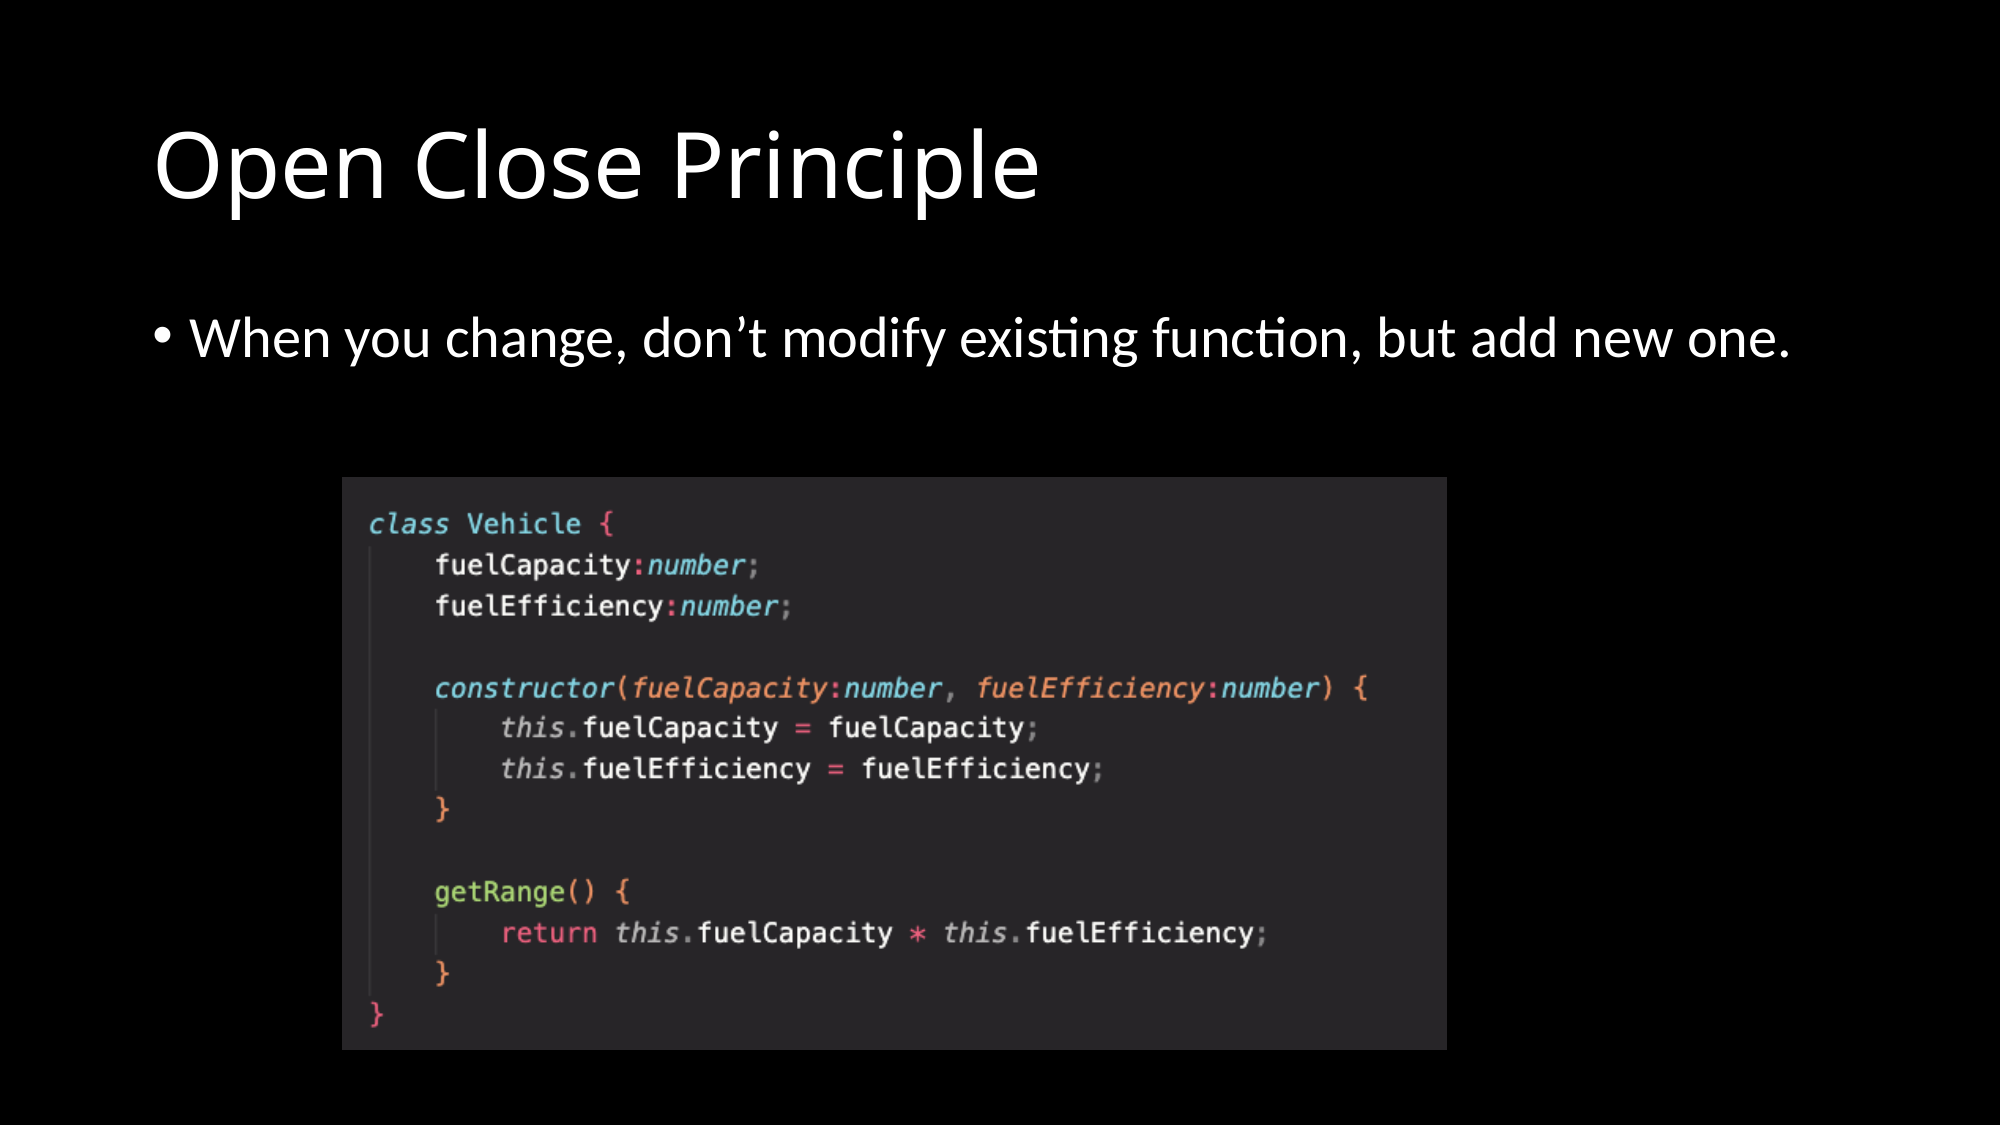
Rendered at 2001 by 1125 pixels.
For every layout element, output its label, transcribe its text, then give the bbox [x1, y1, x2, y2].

list When you change, don’t modify existing function, but add new one. [137, 299, 1863, 1014]
picture [342, 477, 1447, 1050]
title Open Close Principle [137, 59, 1863, 278]
